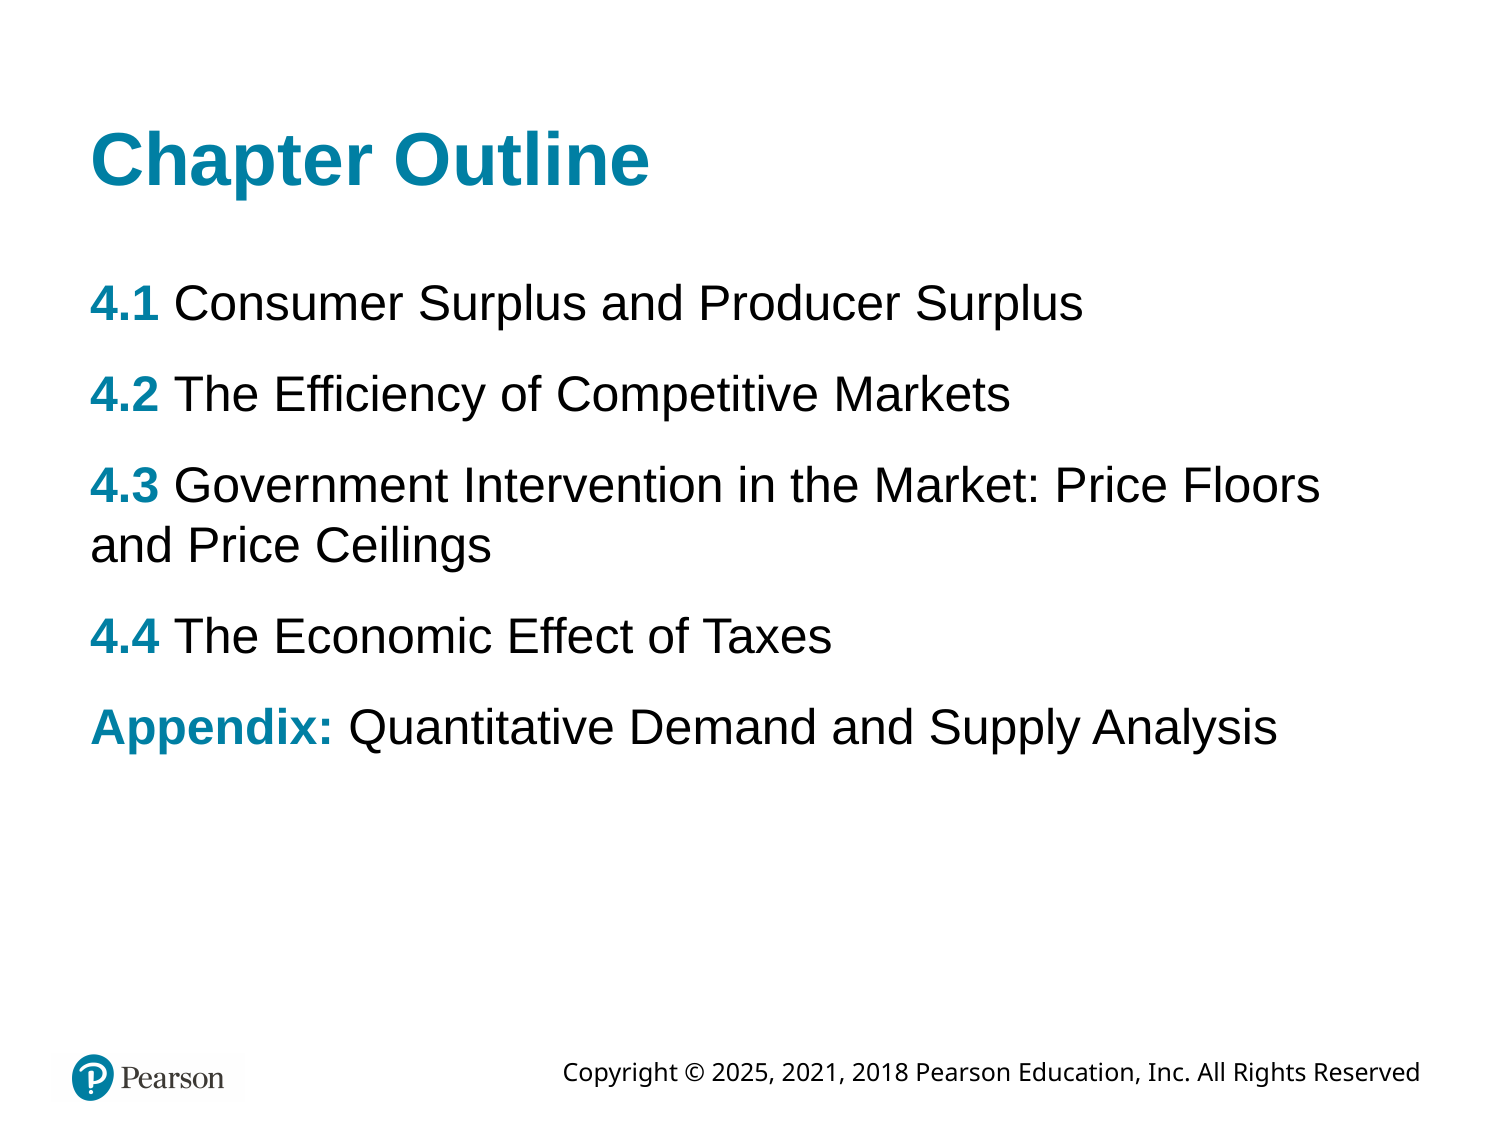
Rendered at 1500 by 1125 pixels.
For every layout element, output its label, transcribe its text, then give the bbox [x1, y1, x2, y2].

list 4.1 Consumer Surplus and Producer Surplus 4.2 The Efficiency of Competitive Markets 4.3 Government Intervention in the Market: Price Floors and Price Ceilings 4.4 The Economic Effect of Taxes Appendix: Quantitative Demand and Supply Analysis [75, 255, 1426, 850]
picture [51, 1053, 245, 1102]
title Chapter Outline [75, 35, 1425, 216]
